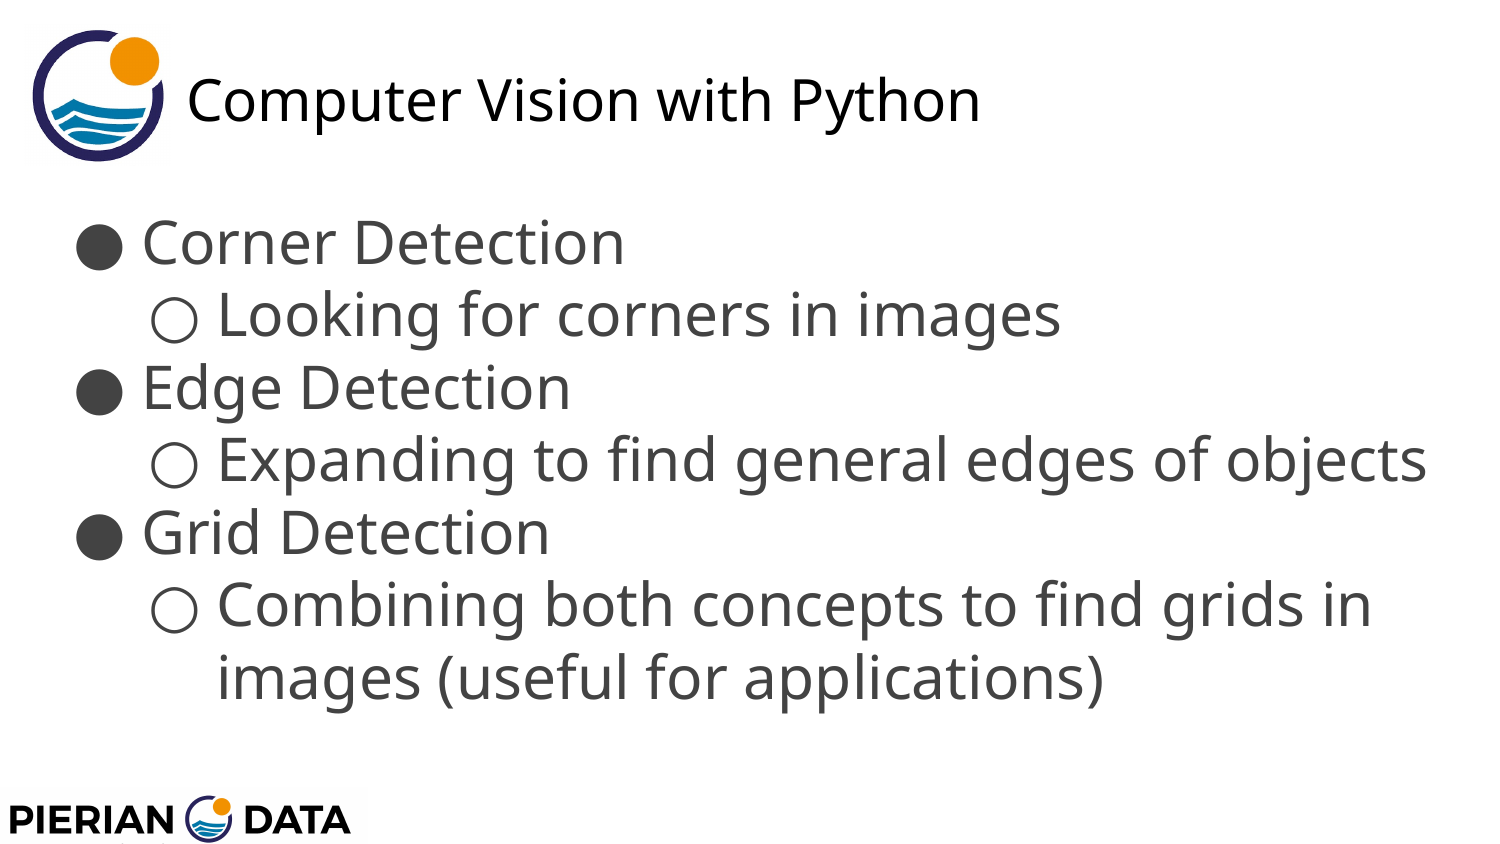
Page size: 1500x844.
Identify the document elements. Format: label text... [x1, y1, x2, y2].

title Computer Vision with Python [176, 48, 1449, 143]
picture [24, 24, 172, 167]
picture [0, 787, 368, 844]
list Corner Detection Looking for corners in images Edge Detection Expanding to find general edges of objects Grid Detection Combining both concepts to find grids in images (useful for applications) [51, 189, 1476, 750]
